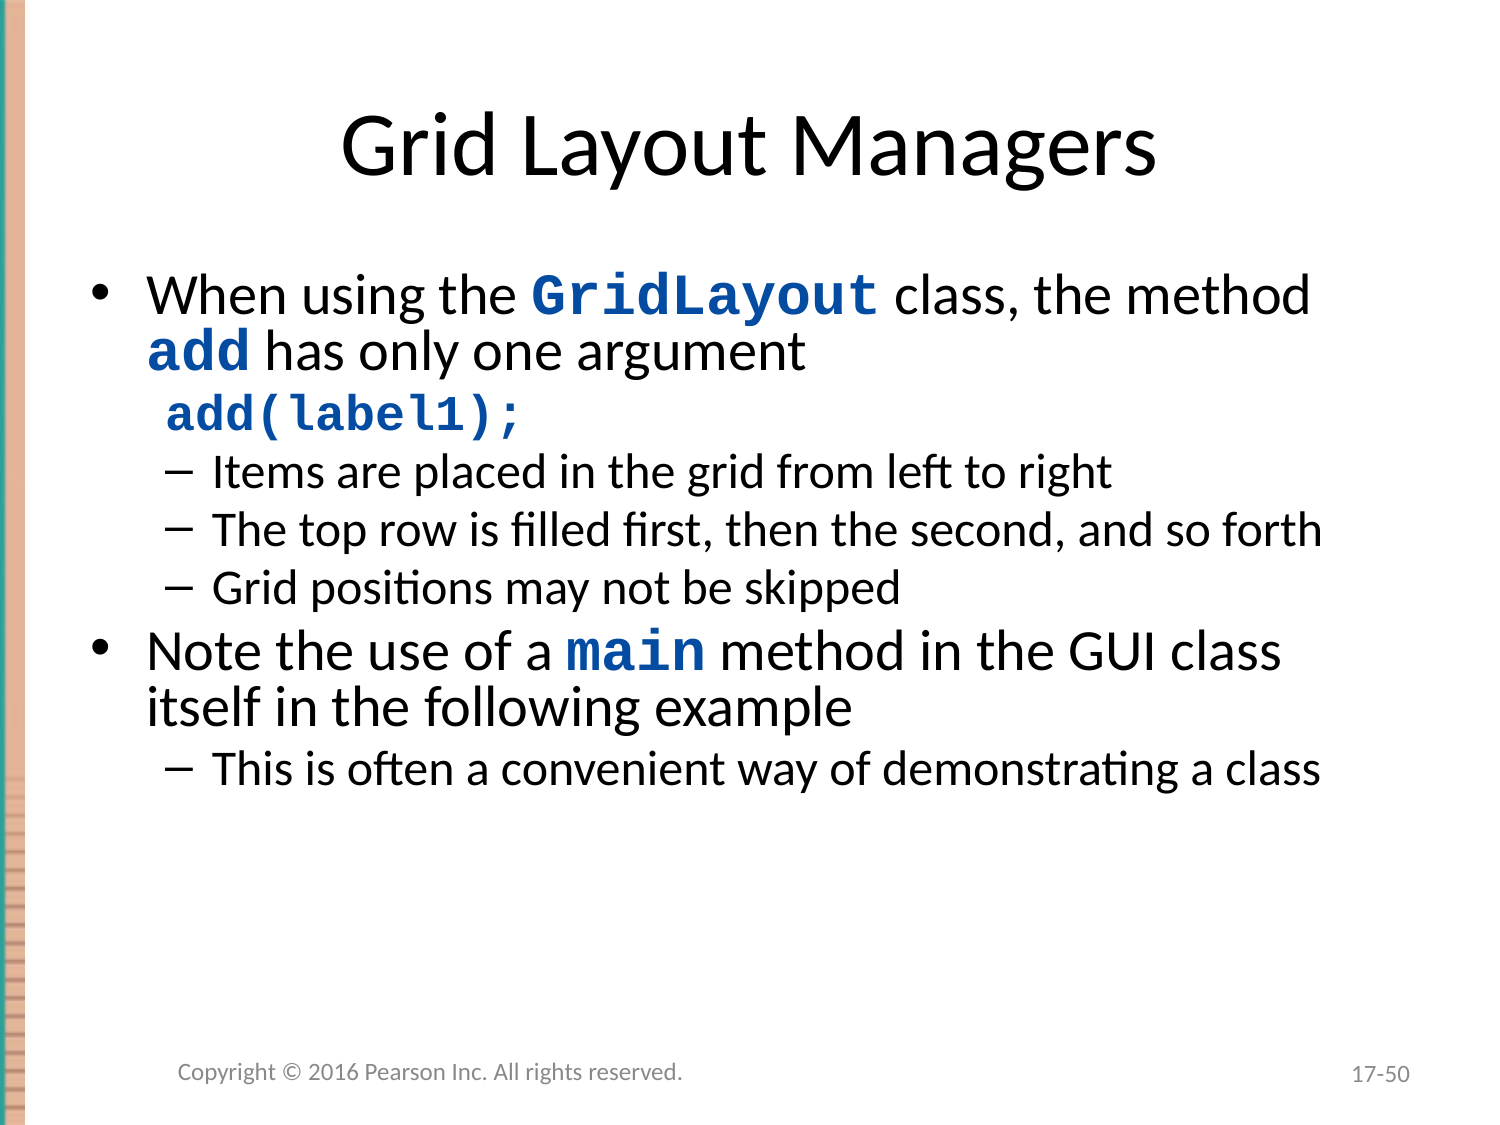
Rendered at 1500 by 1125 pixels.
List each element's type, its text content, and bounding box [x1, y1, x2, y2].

picture [0, 0, 25, 1125]
slide_number 17-50 [1074, 1042, 1425, 1103]
footer Copyright © 2016 Pearson Inc. All rights reserved. [75, 1040, 788, 1100]
list When using the GridLayout class, the method add has only one argument add(label1); Items are placed in the grid from left to right The top row is filled first, then the second, and so forth Grid positions may not be skipped Note the use of a main method in the GUI class itself in the following example This is often a convenient way of demonstrating a class [75, 262, 1425, 1005]
title Grid Layout Managers [75, 45, 1425, 233]
